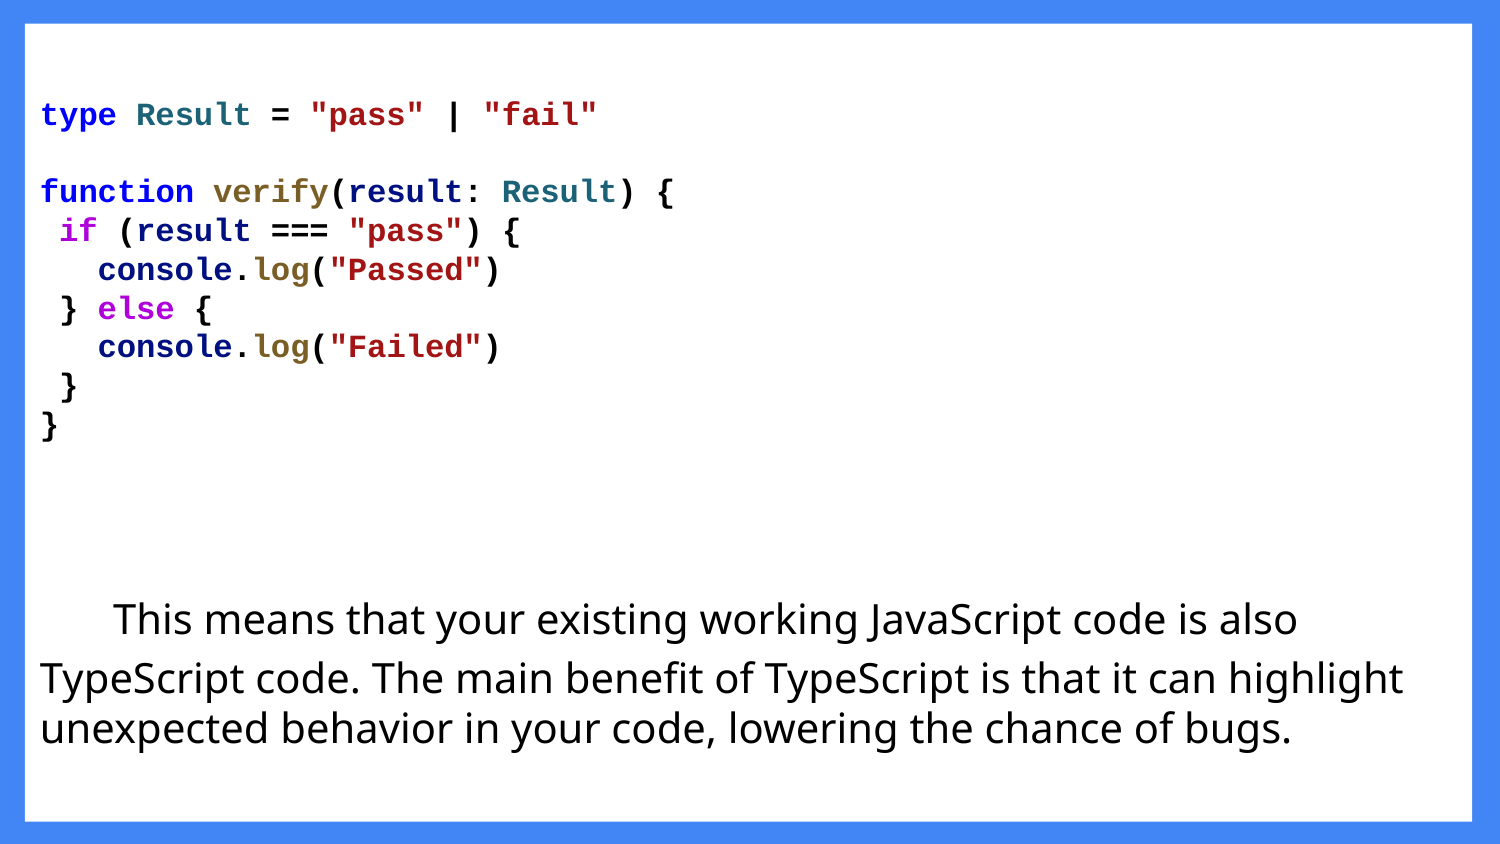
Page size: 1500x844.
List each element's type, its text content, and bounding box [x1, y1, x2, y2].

title type Result = "pass" | "fail" function verify(result: Result) { if (result === "pass") { console.log("Passed") } else { console.log("Failed") } } ⇒This means that your existing working JavaScript code is also TypeScript code. The main benefit of TypeScript is that it can highlight unexpected behavior in your code, lowering the chance of bugs. [24, 23, 1473, 822]
